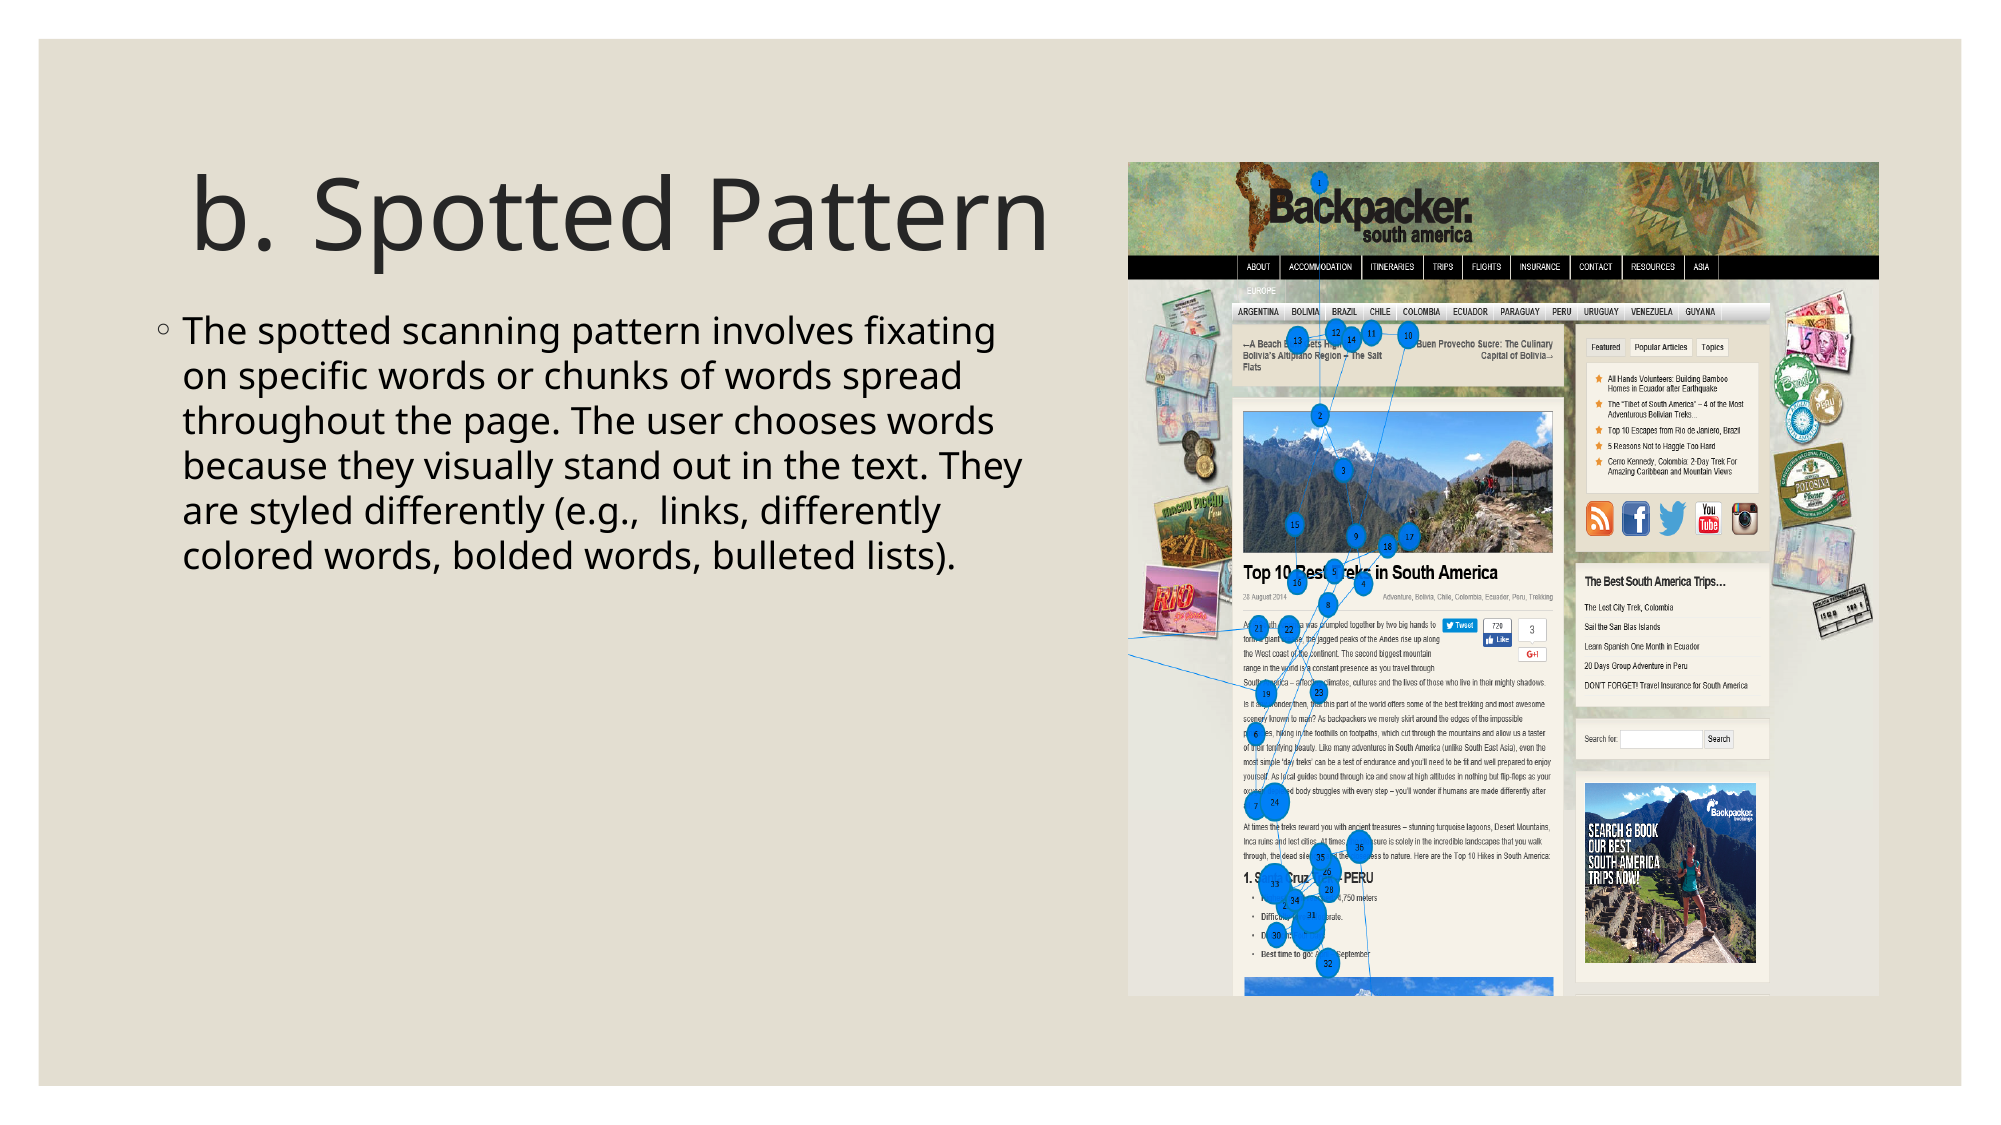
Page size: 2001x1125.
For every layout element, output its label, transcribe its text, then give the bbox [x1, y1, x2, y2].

picture [1128, 162, 1879, 996]
list The spotted scanning pattern involves fixating on specific words or chunks of words spread throughout the page. The user chooses words because they visually stand out in the text. They are styled differently (e.g., links, differently colored words, bolded words, bulleted lists). [137, 299, 1062, 1014]
title Spotted Pattern [174, 105, 1825, 331]
